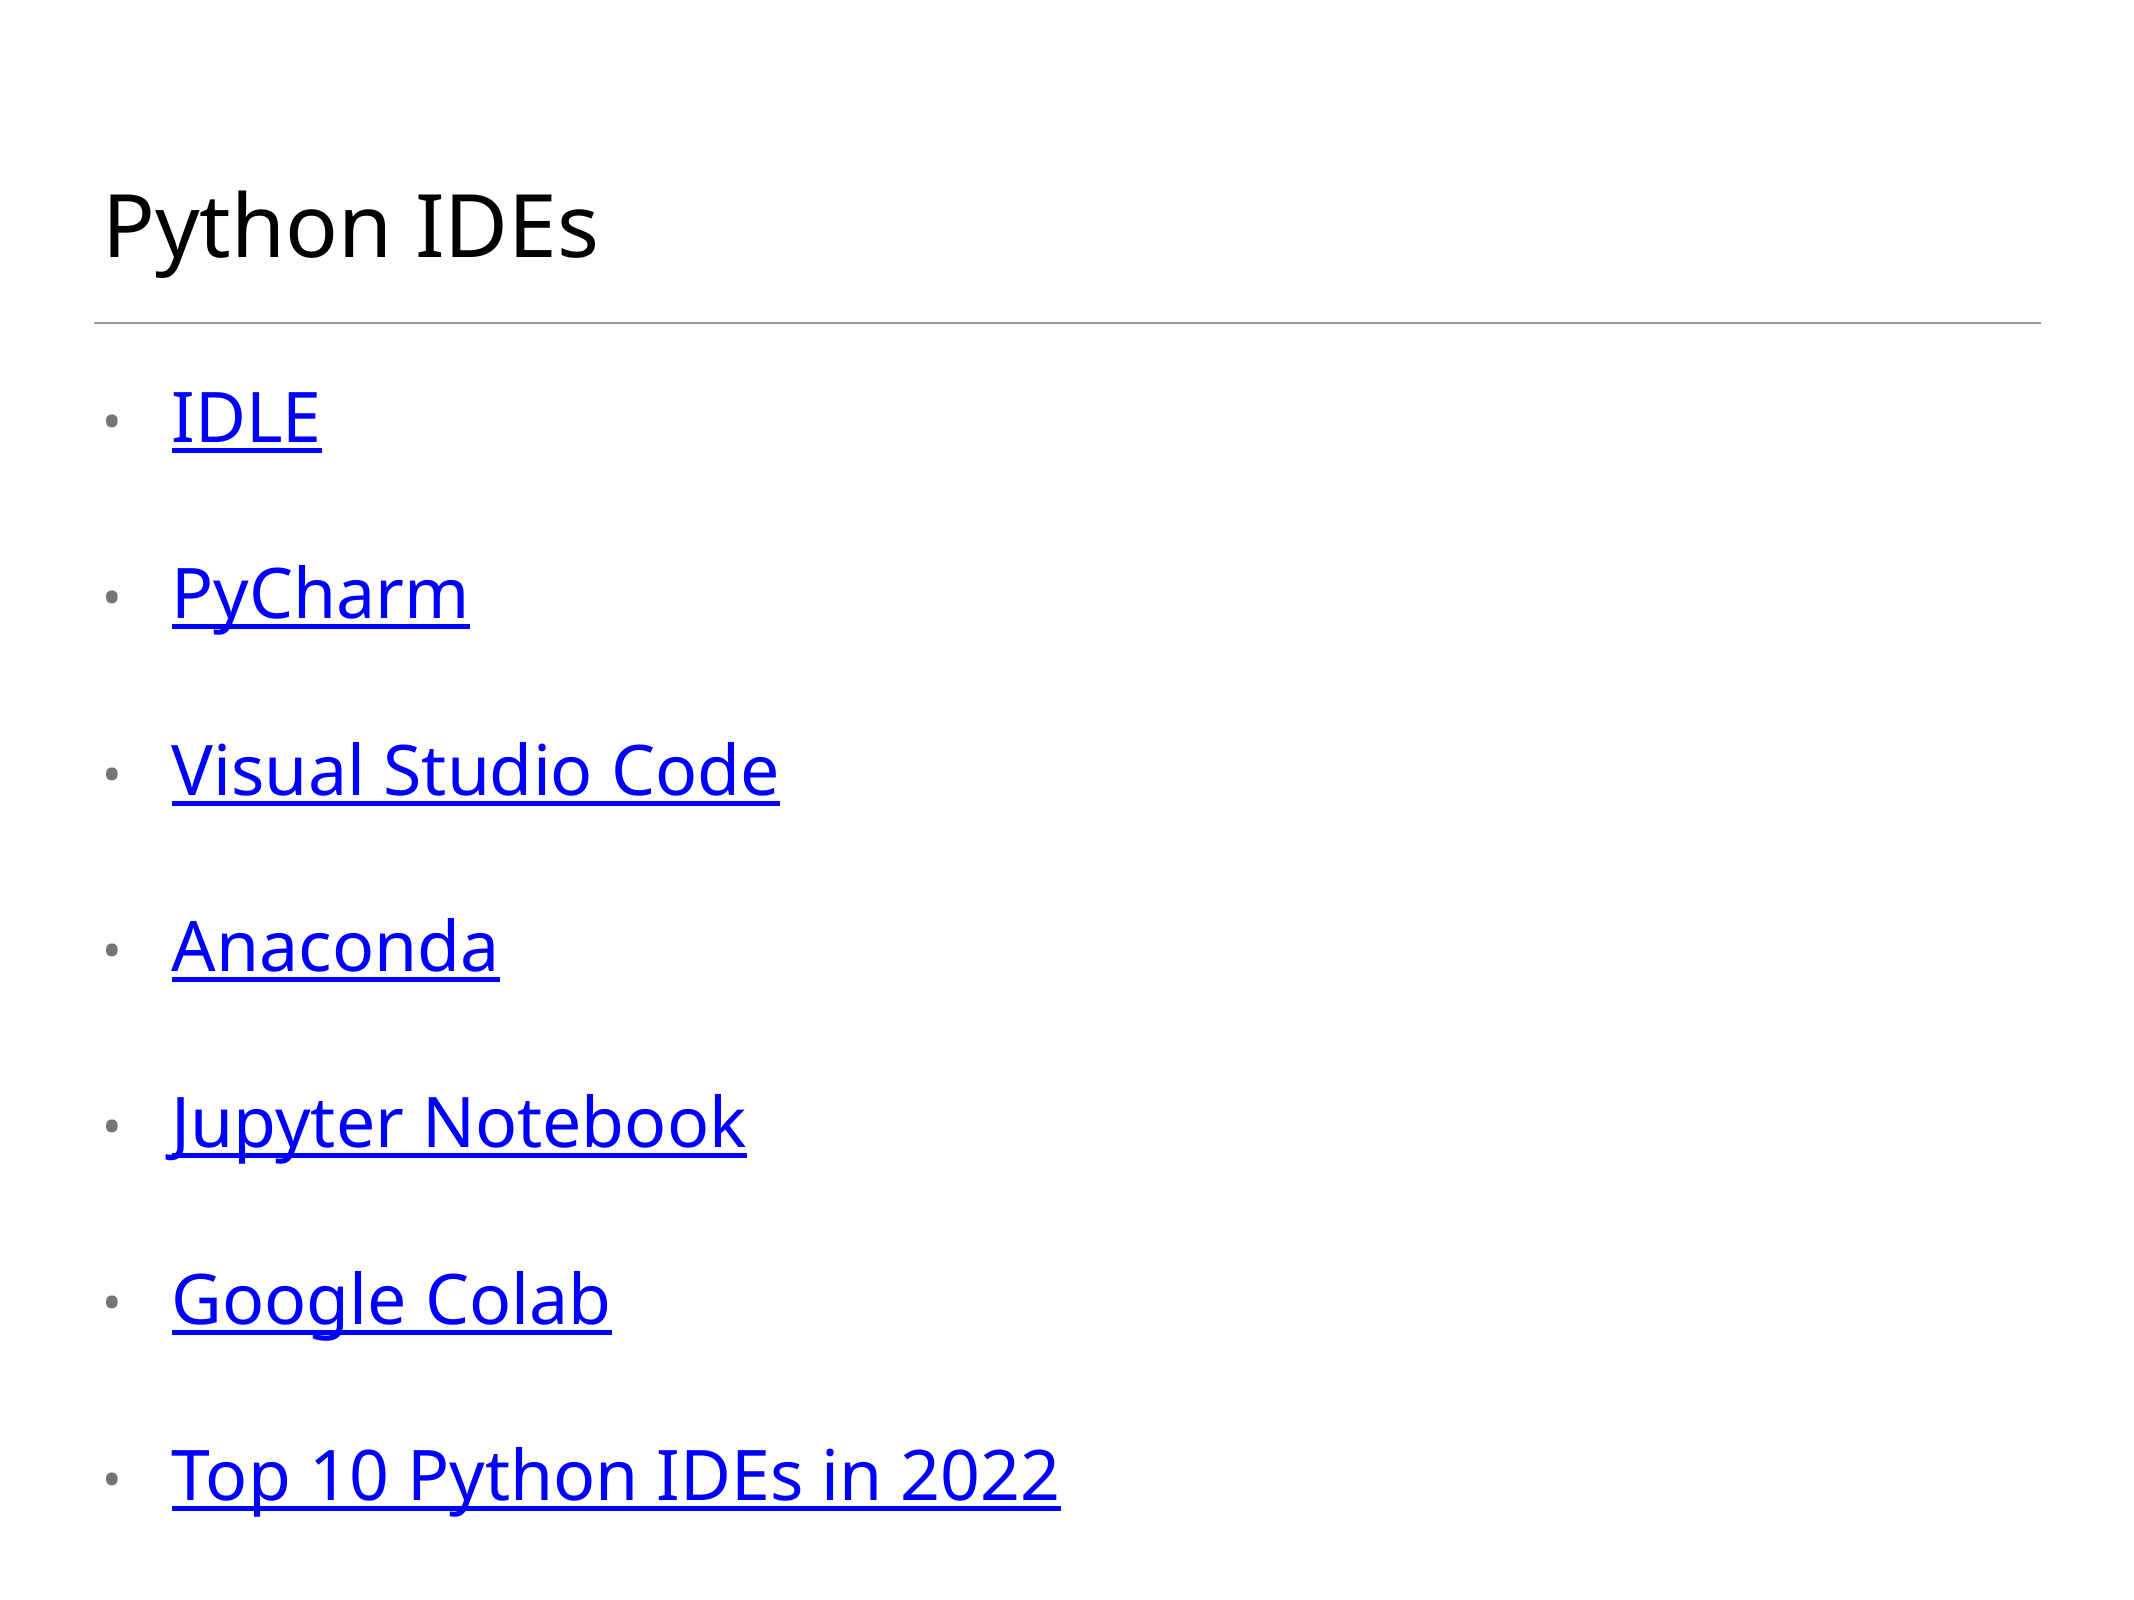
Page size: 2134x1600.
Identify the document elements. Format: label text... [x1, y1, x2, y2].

title Python IDEs [93, 53, 2041, 284]
list IDLE PyCharm Visual Studio Code Anaconda Jupyter Notebook Google Colab Top 10 Python IDEs in 2022 [93, 364, 2041, 1459]
